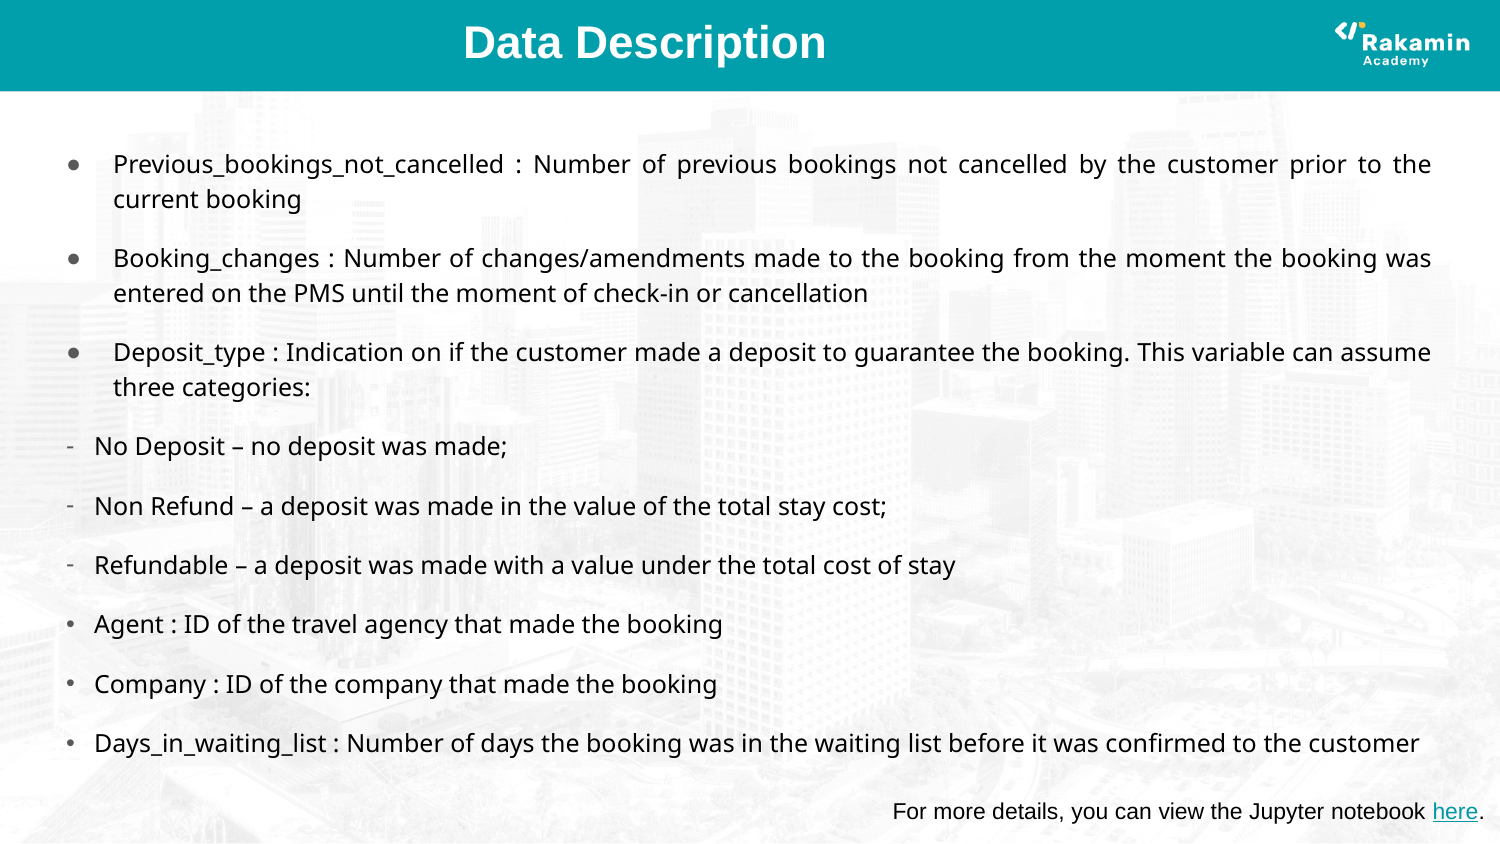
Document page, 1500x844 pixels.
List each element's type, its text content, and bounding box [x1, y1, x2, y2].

picture [0, 0, 1500, 844]
text_box For more details, you can view the Jupyter notebook here. [763, 782, 1500, 838]
title Data Description [0, 0, 1291, 92]
list Previous_bookings_not_cancelled : Number of previous bookings not cancelled by the customer prior to the current booking Booking_changes : Number of changes/amendments made to the booking from the moment the booking was entered on the PMS until the moment of check-in or cancellation Deposit_type : Indication on if the customer made a deposit to guarantee the booking. This variable can assume three categories: No Deposit – no deposit was made; Non Refund – a deposit was made in the value of the total stay cost; Refundable – a deposit was made with a value under the total cost of stay Agent : ID of the travel agency that made the booking Company : ID of the company that made the booking Days_in_waiting_list : Number of days the booking was in the waiting list before it was confirmed to the customer [51, 129, 1449, 836]
